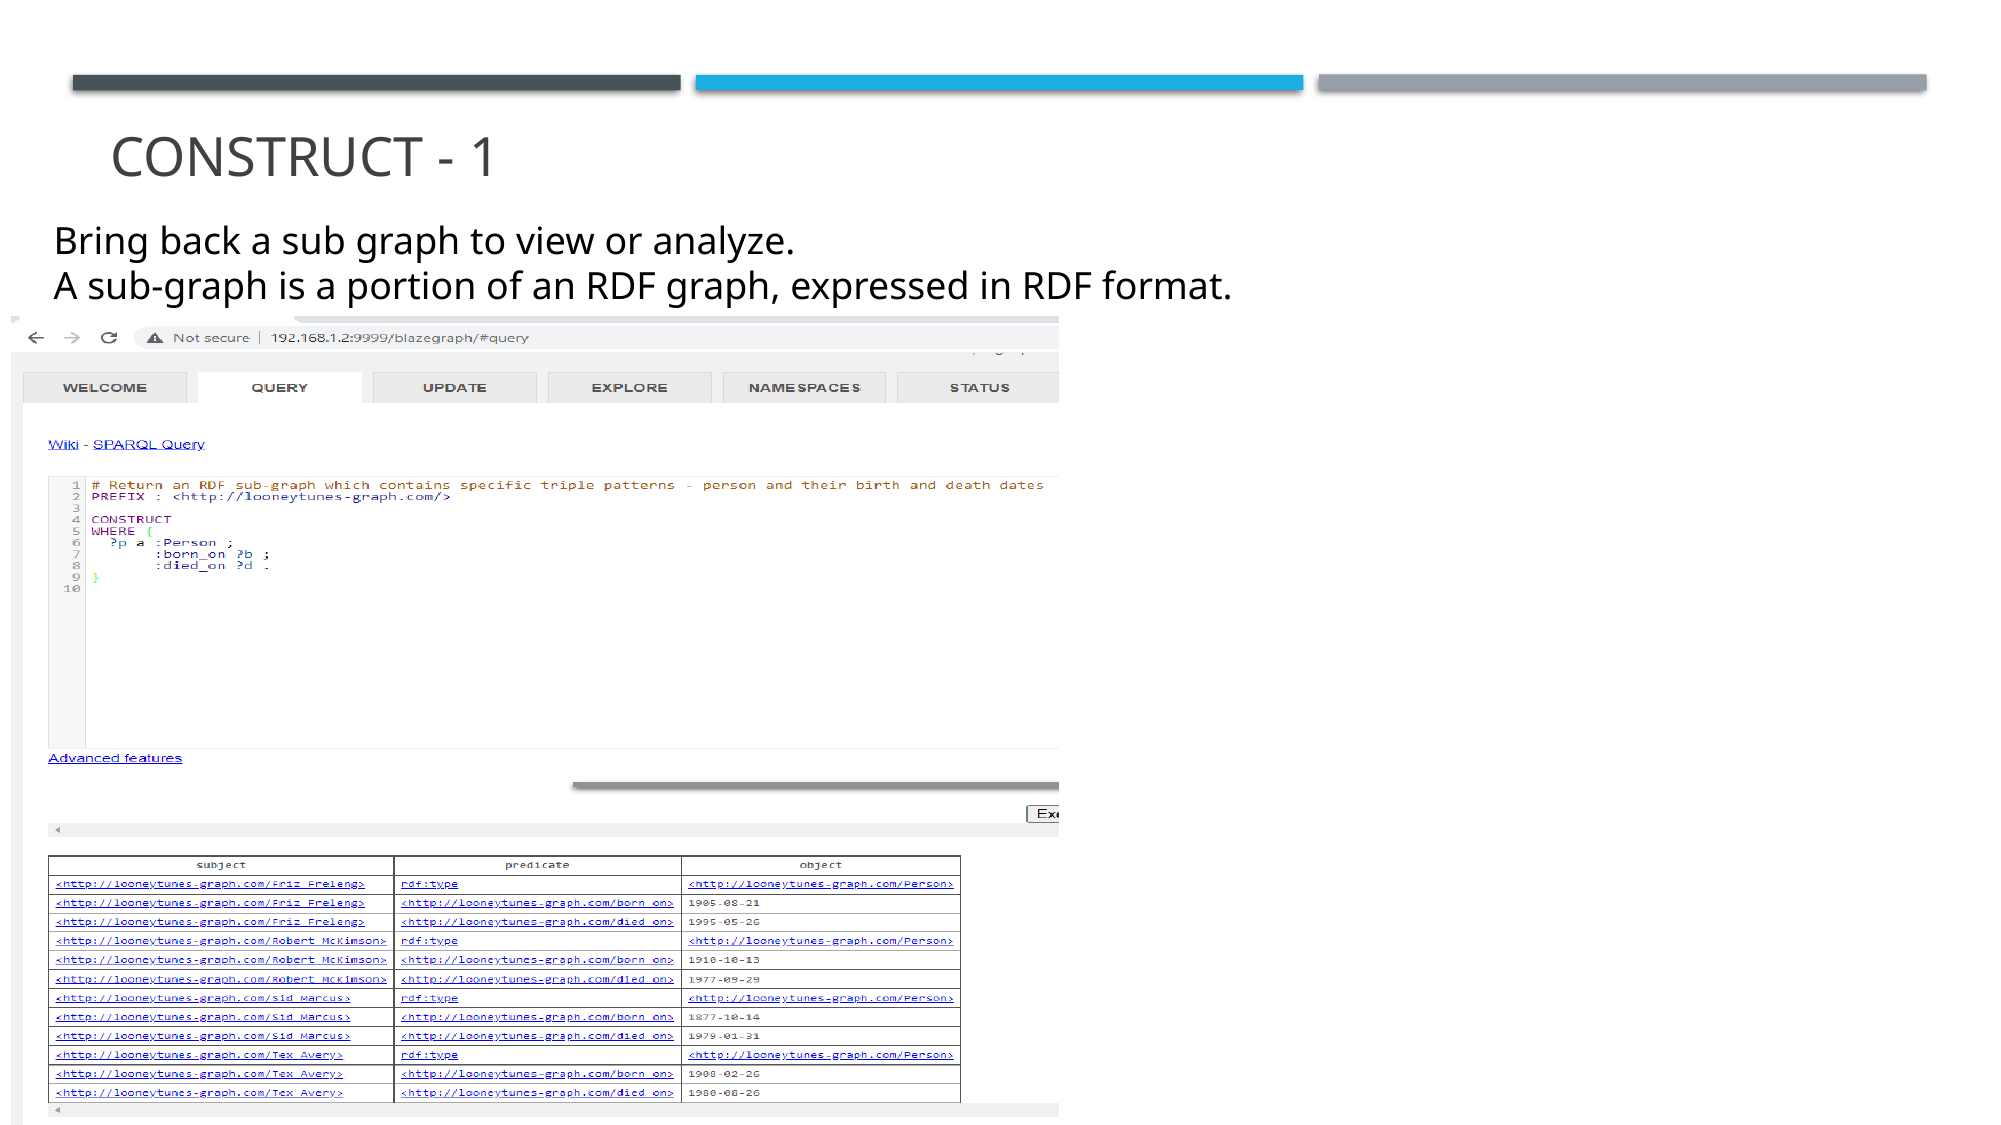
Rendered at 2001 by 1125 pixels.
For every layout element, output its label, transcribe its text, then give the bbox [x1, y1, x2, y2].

title Construct - 1 [95, 115, 1905, 196]
text_box Bring back a sub graph to view or analyze. A sub-graph is a portion of an RDF graph, expressed in RDF format. [38, 209, 1249, 315]
picture [11, 315, 1059, 1125]
